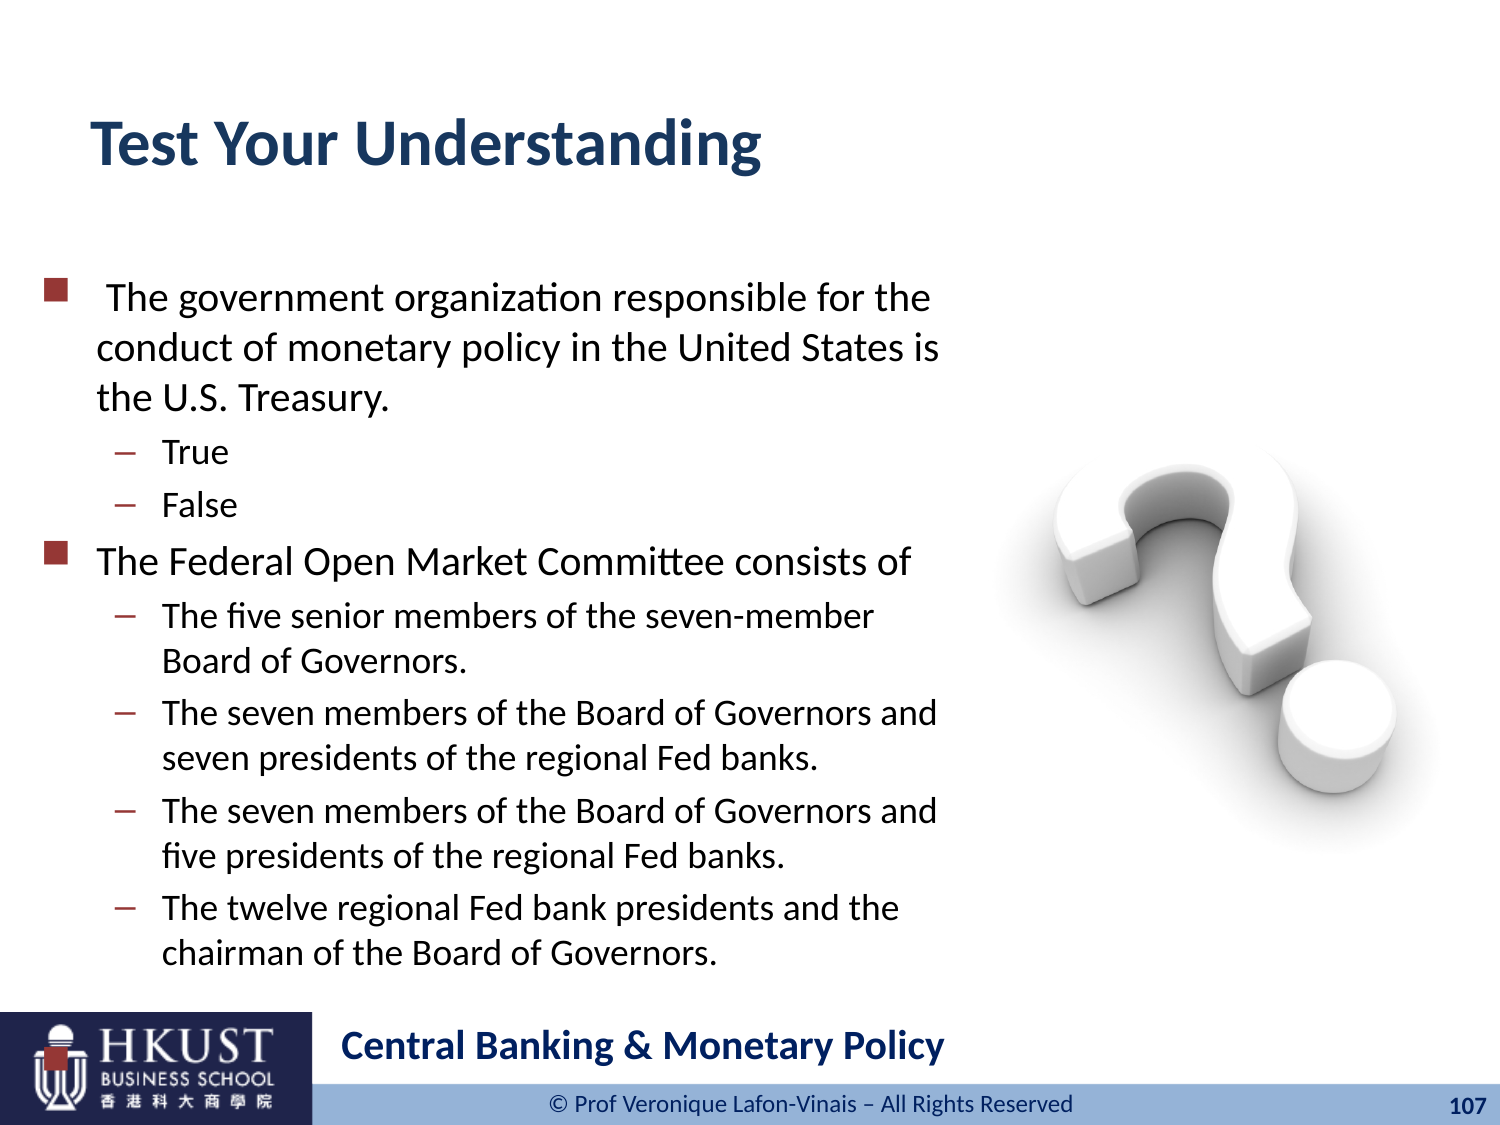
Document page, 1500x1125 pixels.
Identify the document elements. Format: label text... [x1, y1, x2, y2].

footer Central Banking & Monetary Policy [326, 1007, 1500, 1078]
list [970, 399, 1476, 869]
slide_number 107 [1351, 1080, 1500, 1125]
list The government organization responsible for the conduct of monetary policy in the United States is the U.S. Treasury. True False The Federal Open Market Committee consists of The five senior members of the seven-member Board of Governors. The seven members of the Board of Governors and seven presidents of the regional Fed banks. The seven members of the Board of Governors and five presidents of the regional Fed banks. The twelve regional Fed bank presidents and the chairman of the Board of Governors. [24, 262, 976, 1006]
picture [0, 1012, 1500, 1125]
title Test Your Understanding [74, 44, 1426, 233]
